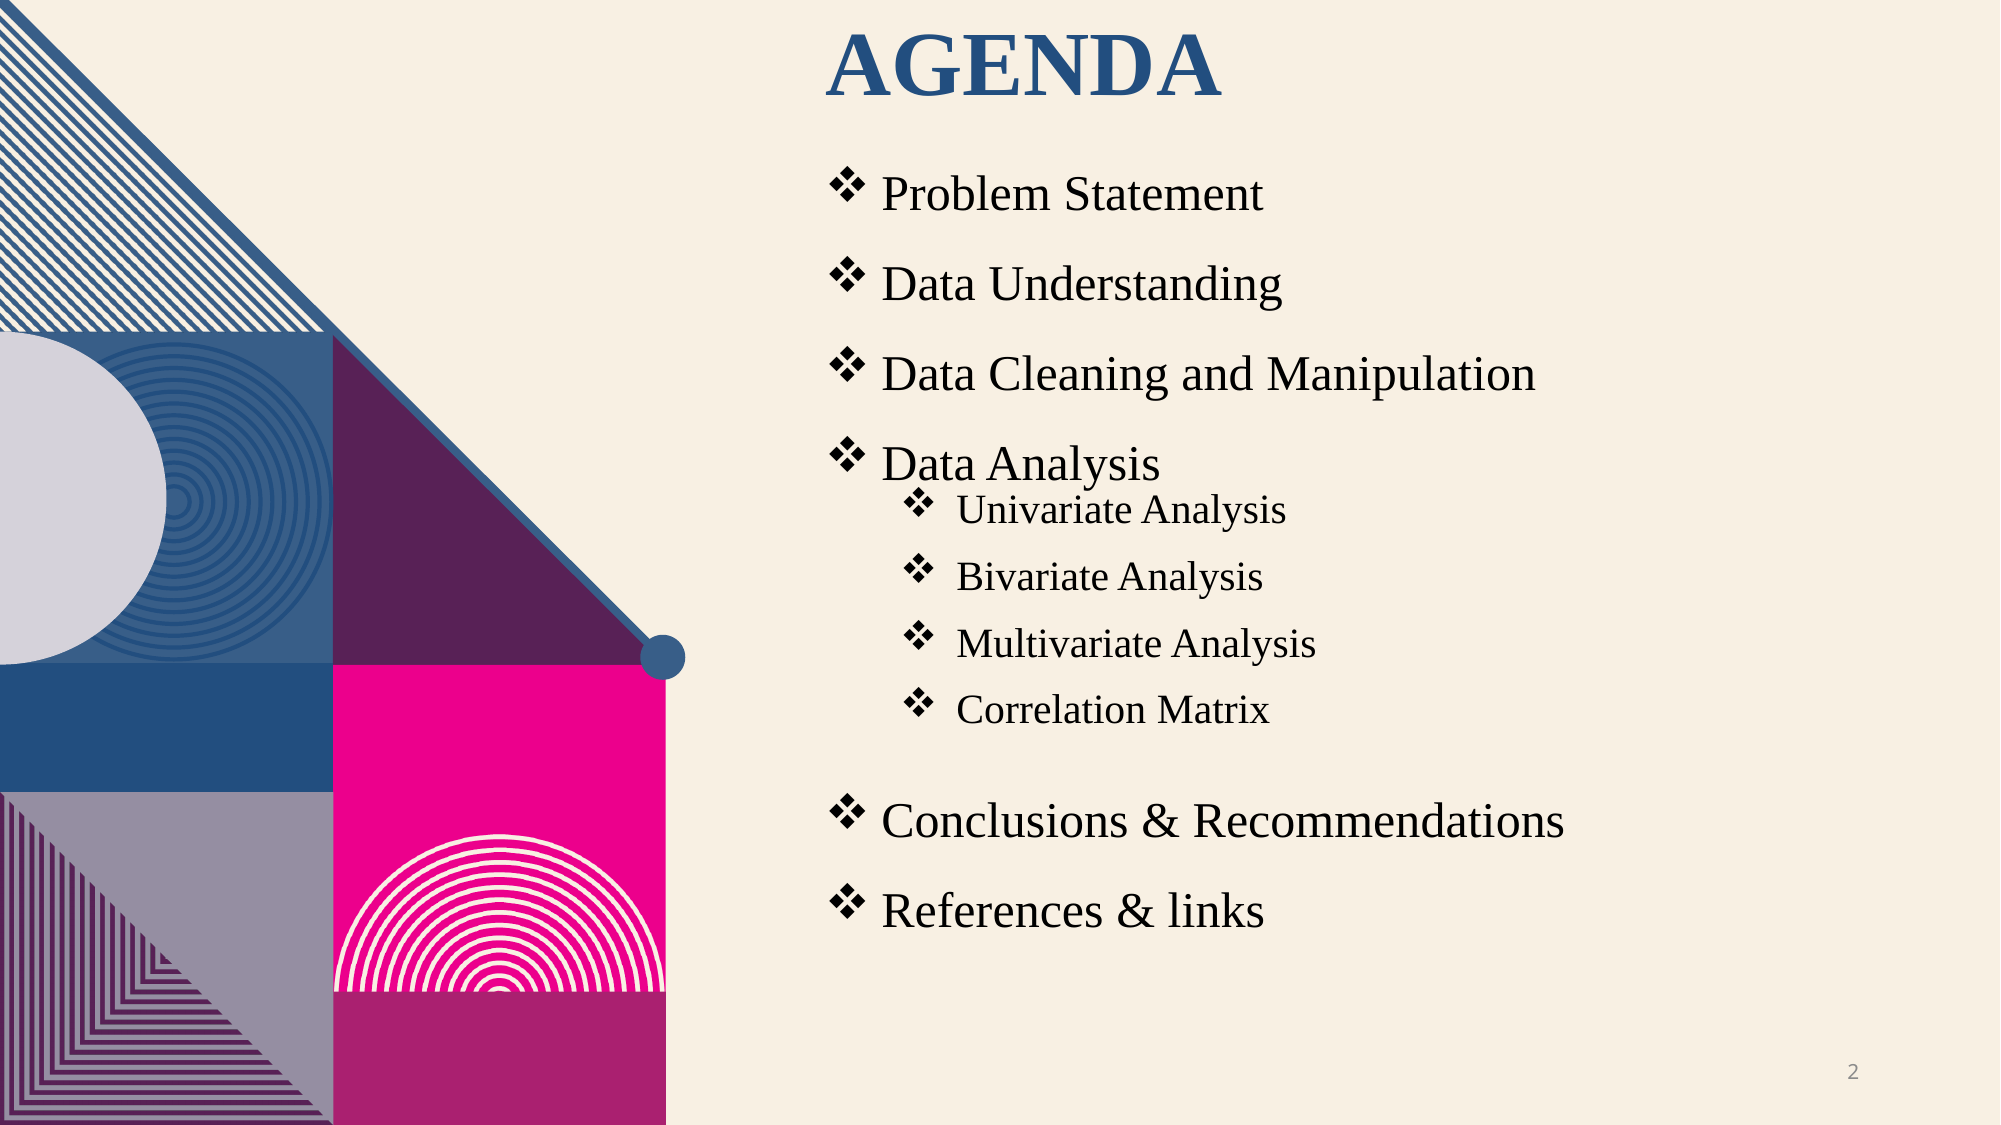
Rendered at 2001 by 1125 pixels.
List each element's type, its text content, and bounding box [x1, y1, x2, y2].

list Problem Statement Data Understanding Data Cleaning and Manipulation Data Analysis Univariate Analysis Bivariate Analysis Multivariate Analysis Correlation Matrix Conclusions & Recommendations References & links [810, 123, 1850, 1035]
picture [10, 0, 332, 321]
picture [0, 4, 330, 333]
title Agenda [810, 0, 1851, 123]
picture [0, 792, 333, 1125]
picture [334, 834, 665, 991]
slide_number 2 [1799, 1042, 1875, 1103]
